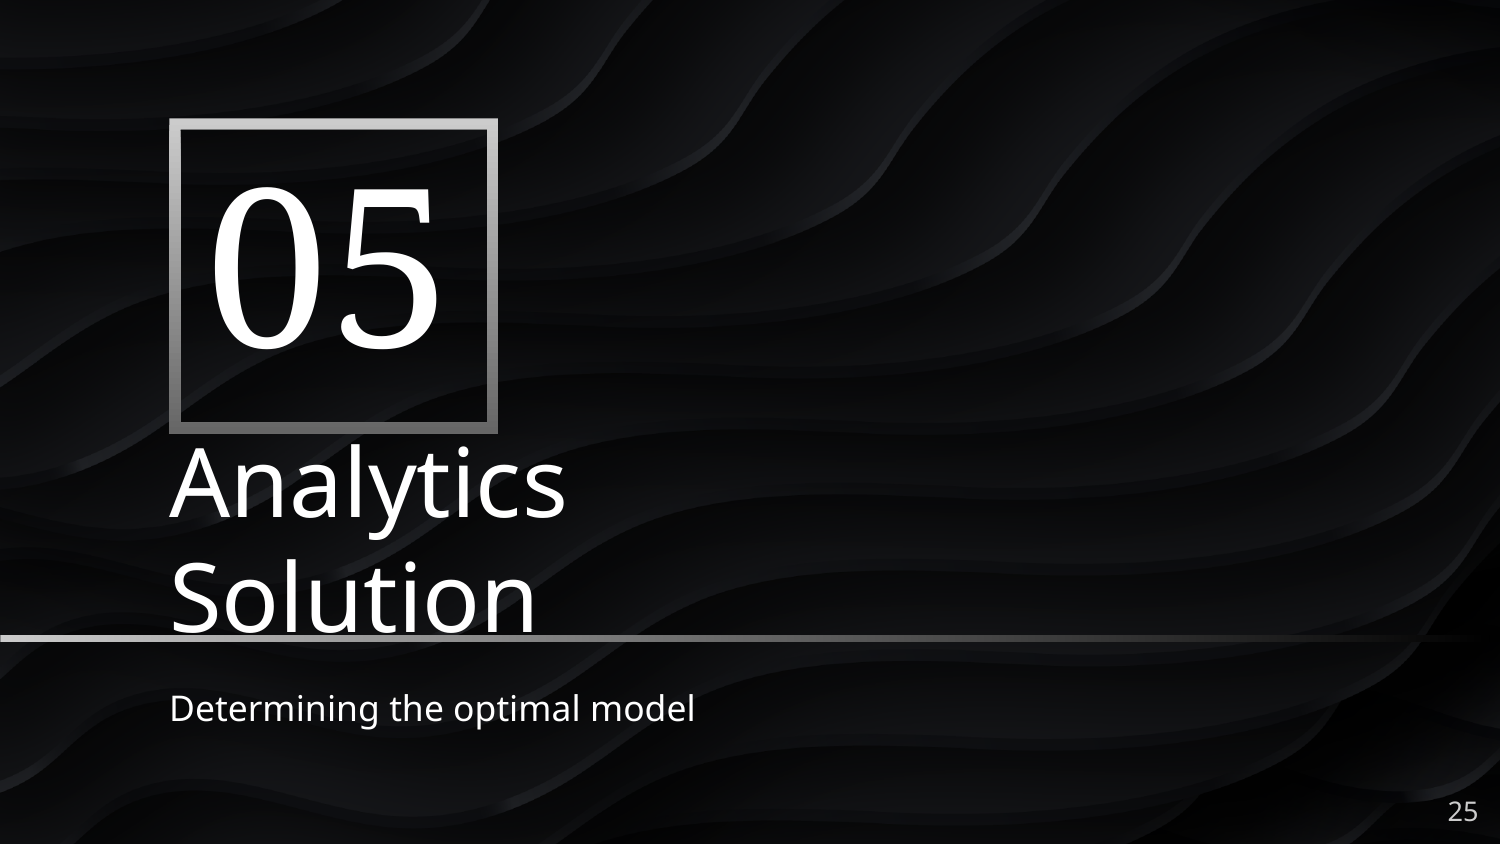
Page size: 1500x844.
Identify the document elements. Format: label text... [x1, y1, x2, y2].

subtitle Determining the optimal model [154, 677, 887, 737]
title Analytics Solution [154, 467, 965, 606]
picture [0, 0, 1500, 844]
text_box [169, 118, 498, 434]
title 05 [181, 130, 486, 400]
slide_number 25 [1403, 779, 1494, 844]
